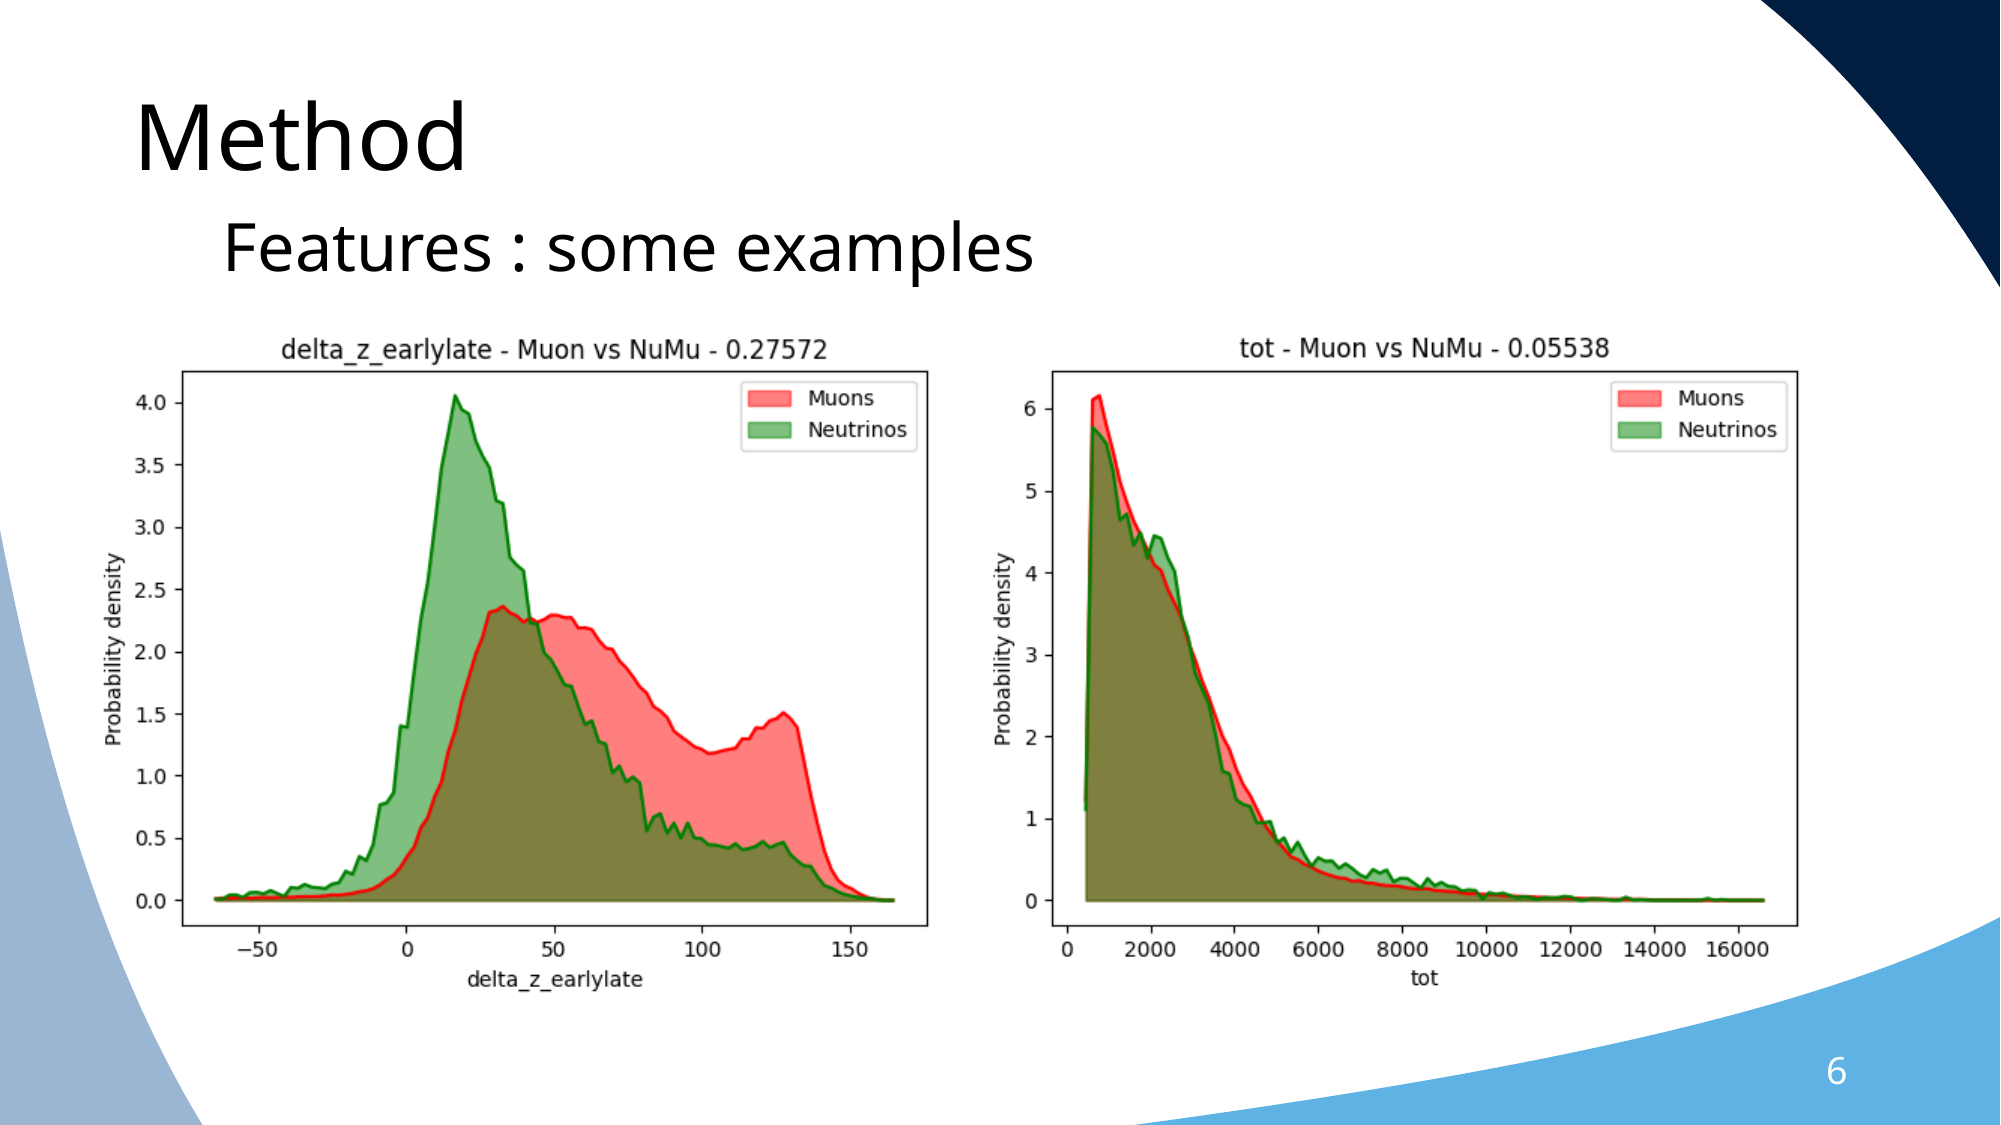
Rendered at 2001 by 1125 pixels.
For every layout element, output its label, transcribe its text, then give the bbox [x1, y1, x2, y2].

text_box [1126, 915, 2000, 1125]
slide_number 6 [1412, 1042, 1863, 1103]
picture [62, 284, 1893, 1005]
text_box Method [118, 71, 1677, 197]
text_box Features : some examples [207, 197, 1716, 284]
text_box [0, 524, 204, 1125]
text_box [1759, 0, 2000, 290]
